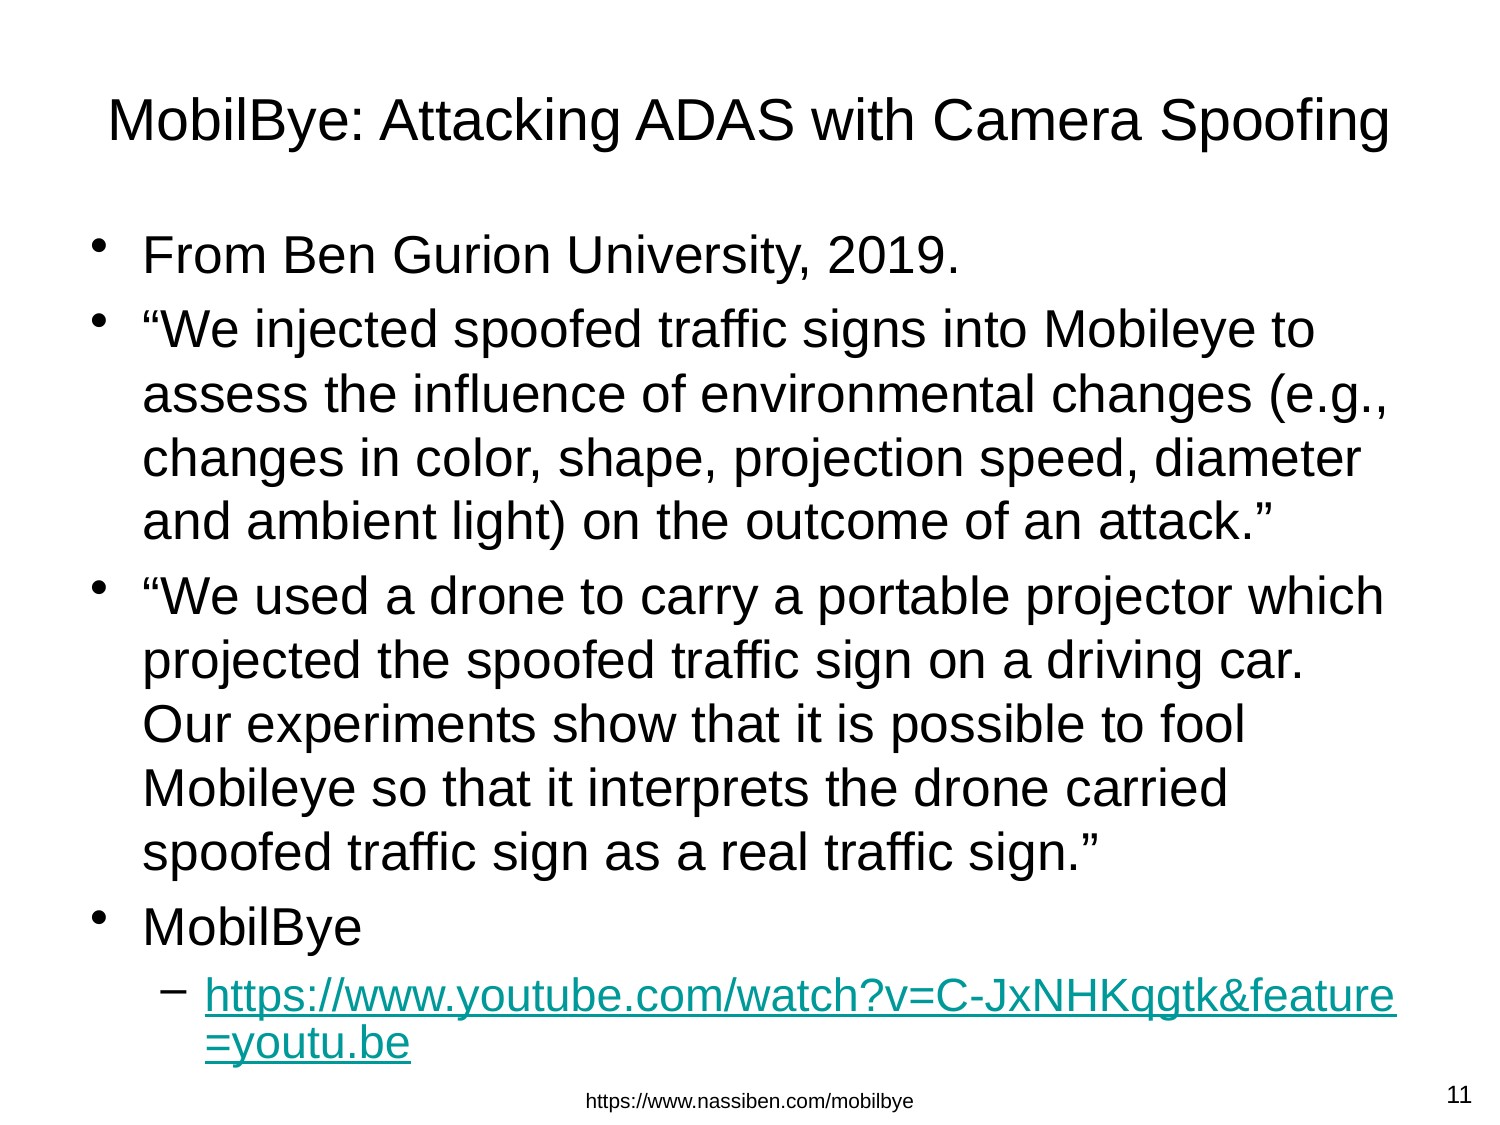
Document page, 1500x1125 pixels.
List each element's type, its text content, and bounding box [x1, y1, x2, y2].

list From Ben Gurion University, 2019. “We injected spoofed traffic signs into Mobileye to assess the influence of environmental changes (e.g., changes in color, shape, projection speed, diameter and ambient light) on the outcome of an attack.” “We used a drone to carry a portable projector which projected the spoofed traffic sign on a driving car. Our experiments show that it is possible to fool Mobileye so that it interprets the drone carried spoofed traffic sign as a real traffic sign.” MobilBye https://www.youtube.com/watch?v=C-JxNHKqgtk&feature=youtu.be [74, 212, 1426, 1081]
slide_number 11 [1137, 1070, 1488, 1112]
title MobilBye: Attacking ADAS with Camera Spoofing [74, 44, 1426, 188]
text_box https://www.nassiben.com/mobilbye [570, 1080, 929, 1121]
